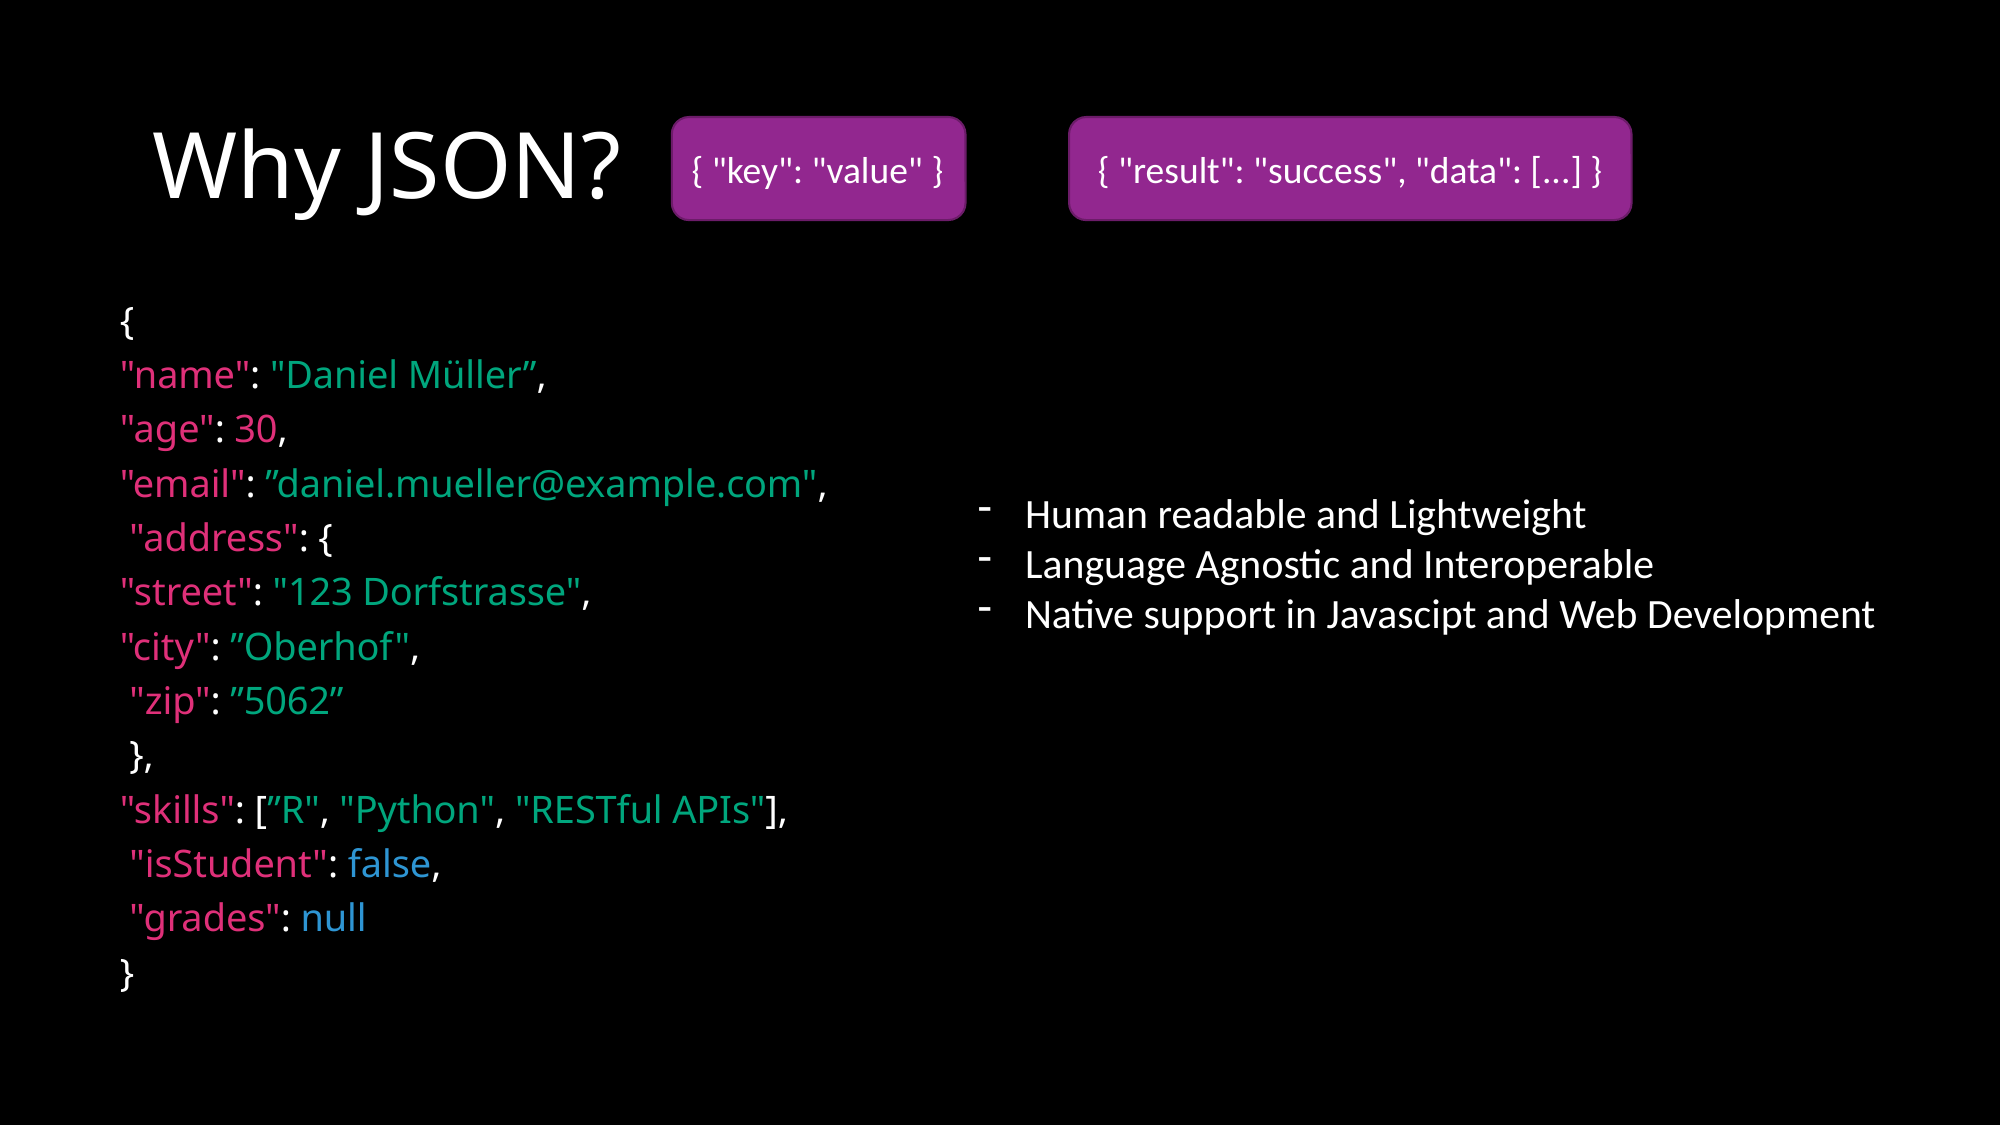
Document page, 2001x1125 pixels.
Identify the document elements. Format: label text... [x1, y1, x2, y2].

text_box { "result": "success", "data": [...] } [1068, 115, 1633, 222]
text_box Human readable and Lightweight Language Agnostic and Interoperable Native support in Javascipt and Web Development [963, 479, 1891, 644]
list { "name": "Daniel Müller”, "age": 30, "email": ”daniel.mueller@example.com", "address": { "street": "123 Dorfstrasse", "city": ”Oberhof", "zip": ”5062” }, "skills": [”R", "Python", "RESTful APIs"], "isStudent": false, "grades": null } [104, 294, 898, 1008]
text_box { "key": "value" } [670, 115, 967, 222]
title Why JSON? [137, 59, 1863, 278]
